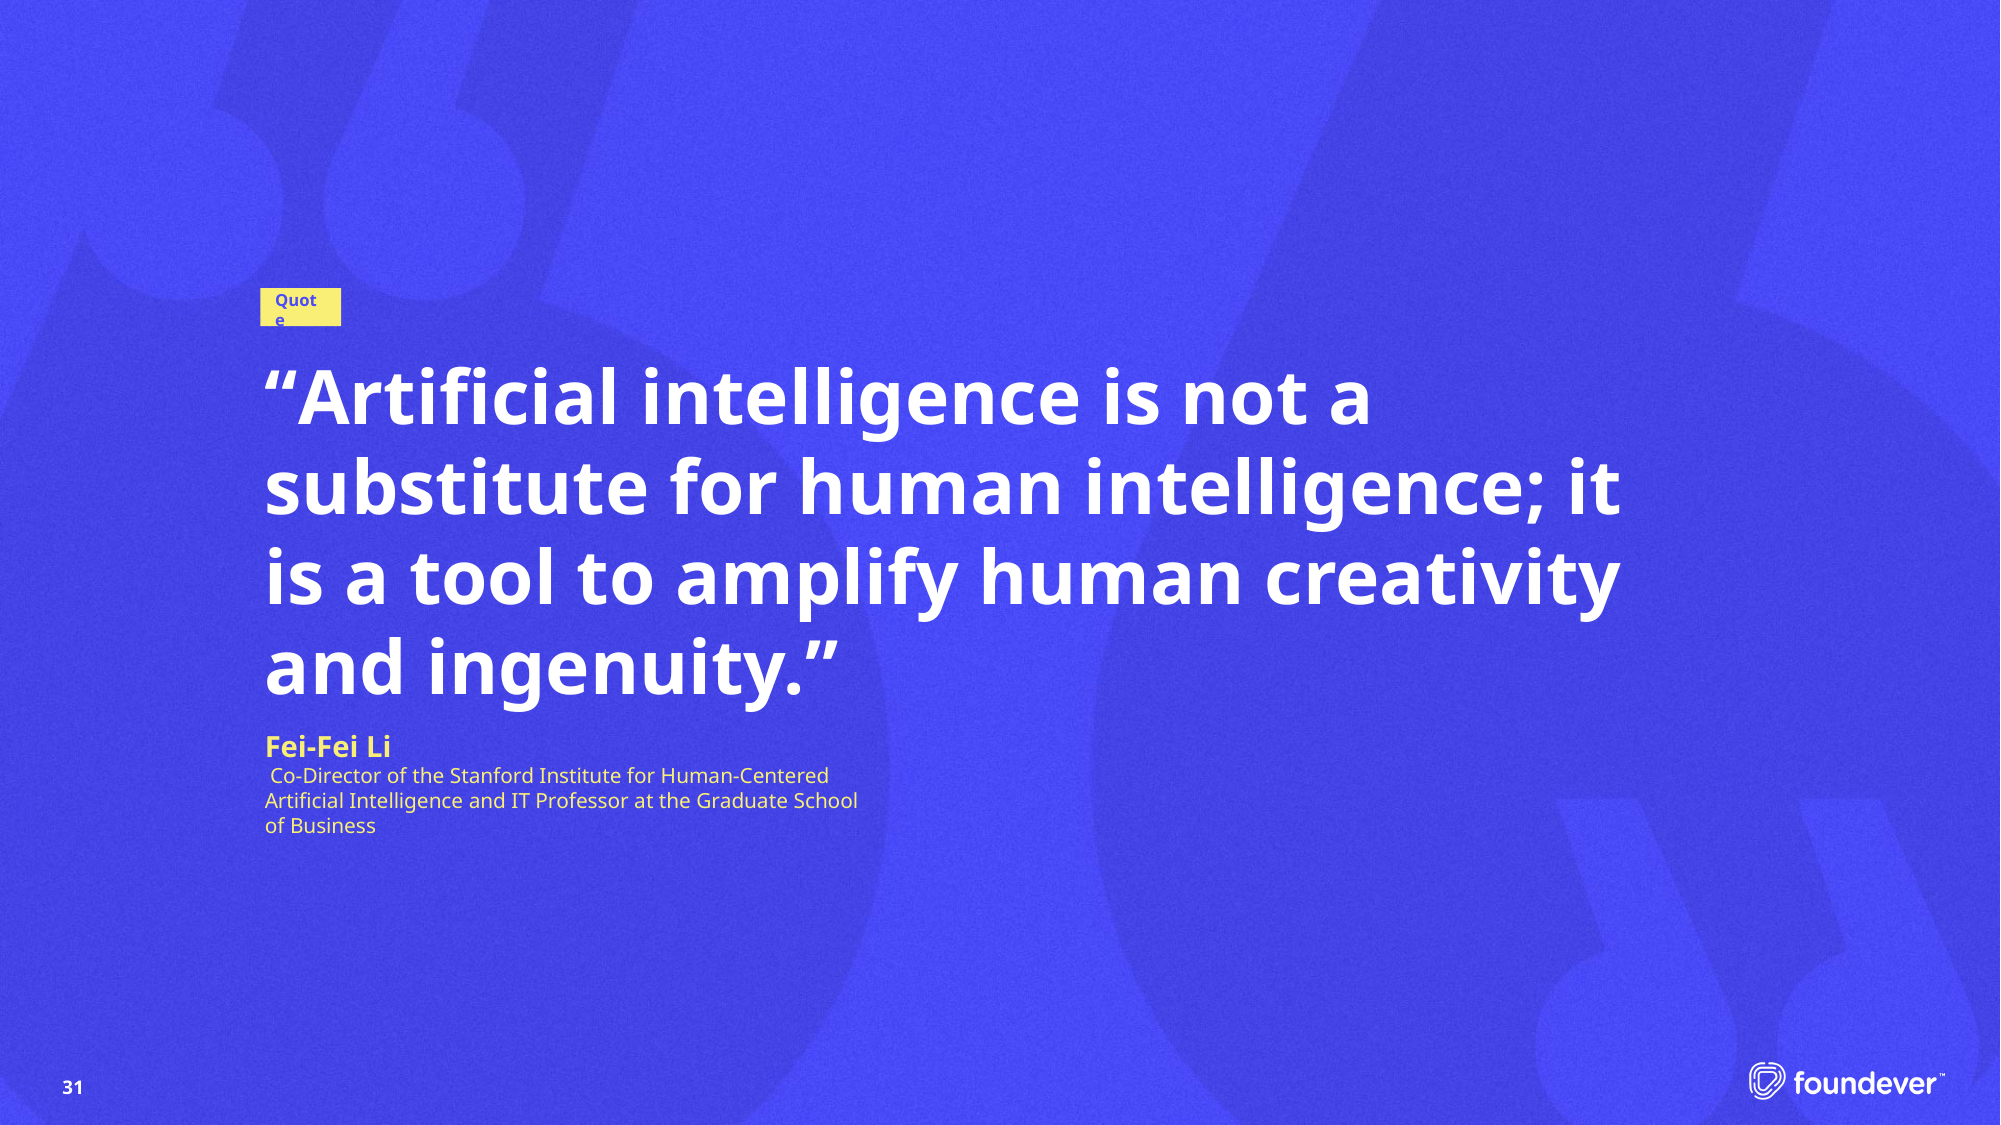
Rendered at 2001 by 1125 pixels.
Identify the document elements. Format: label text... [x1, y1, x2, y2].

list Quote [260, 288, 342, 327]
title “Artificial intelligence is not a substitute for human intelligence; it is a tool to amplify human creativity and ingenuity.” [249, 341, 1709, 721]
picture [0, 0, 2000, 1125]
list Fei-Fei Li Co-Director of the Stanford Institute for Human-Centered Artificial Intelligence and IT Professor at the Graduate School of Business [249, 720, 892, 822]
